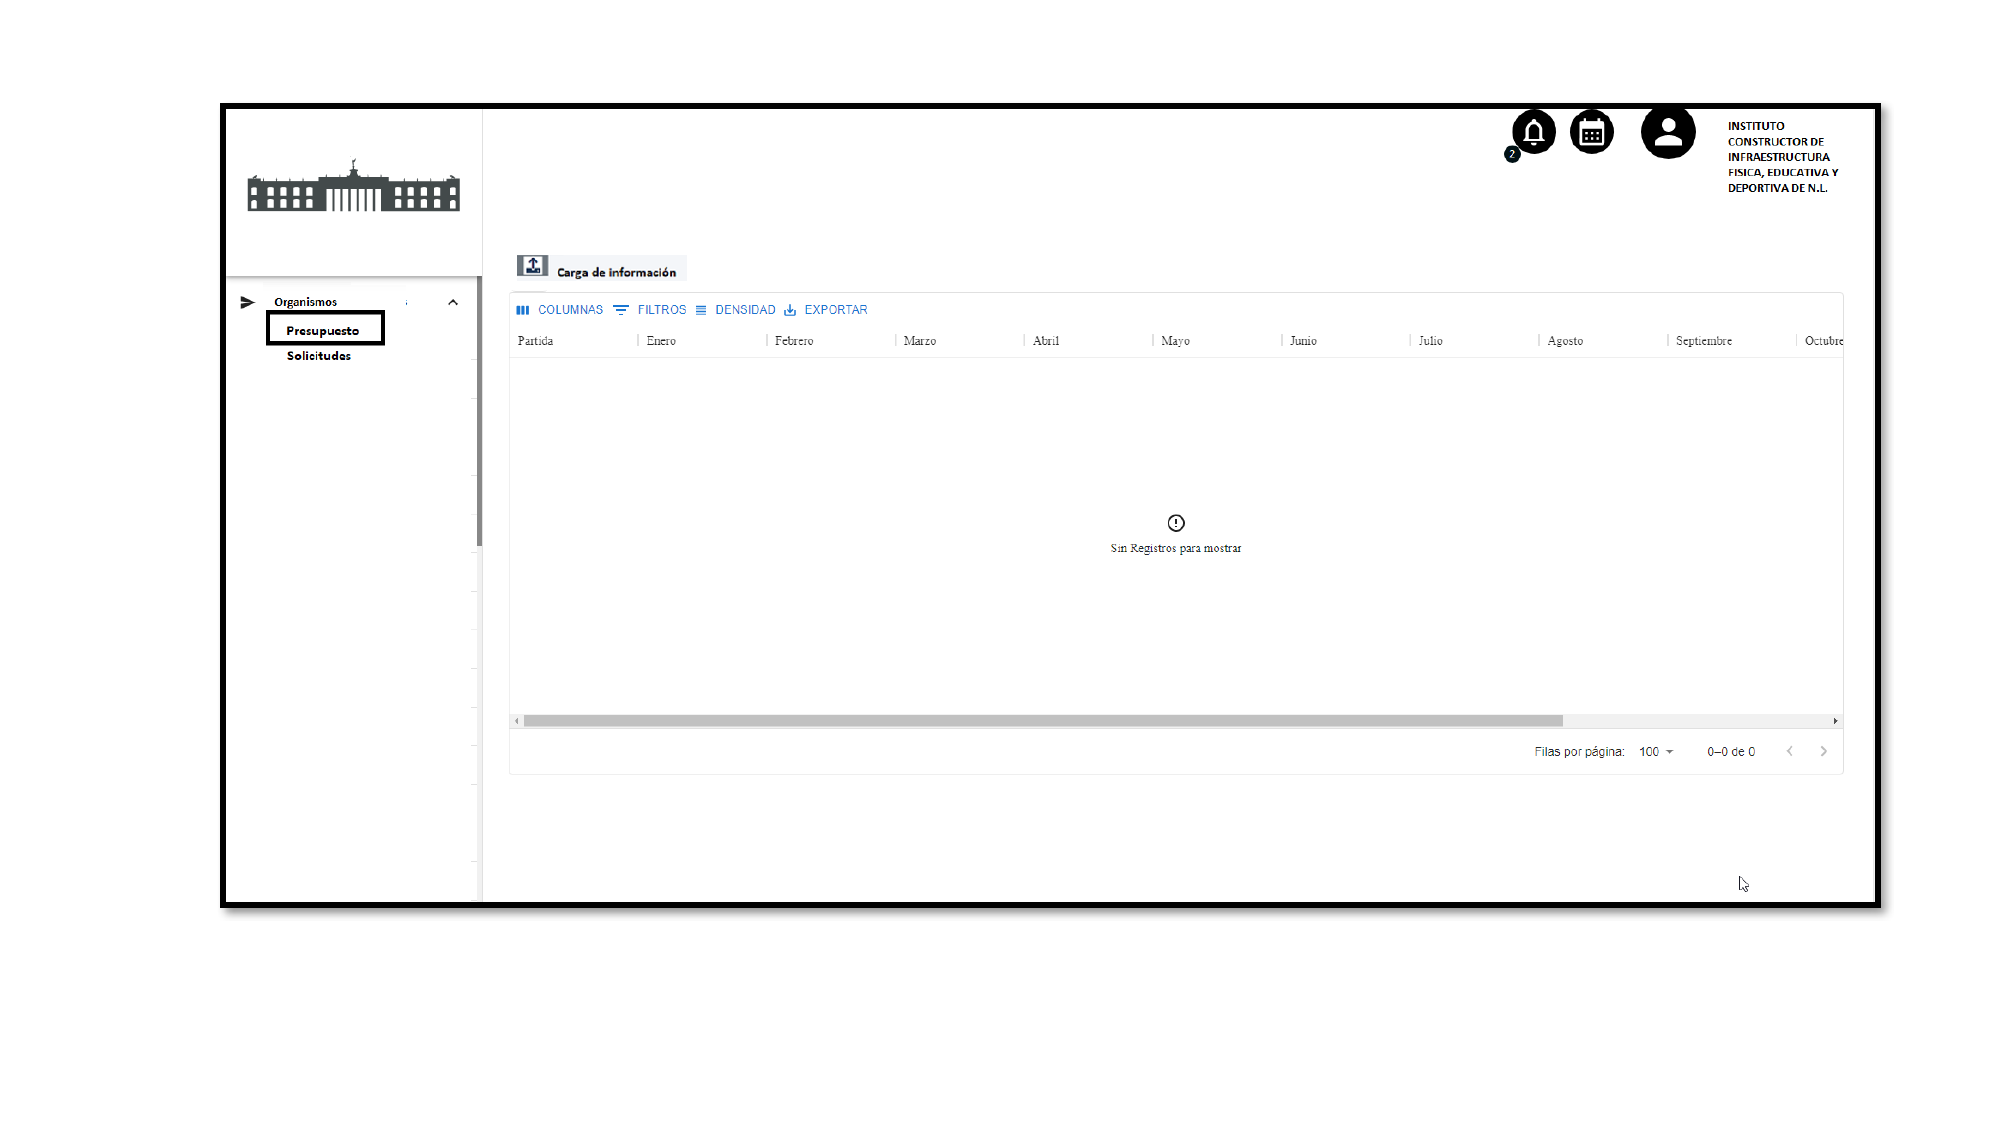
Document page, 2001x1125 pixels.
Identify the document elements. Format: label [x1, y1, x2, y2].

picture [226, 109, 1875, 903]
